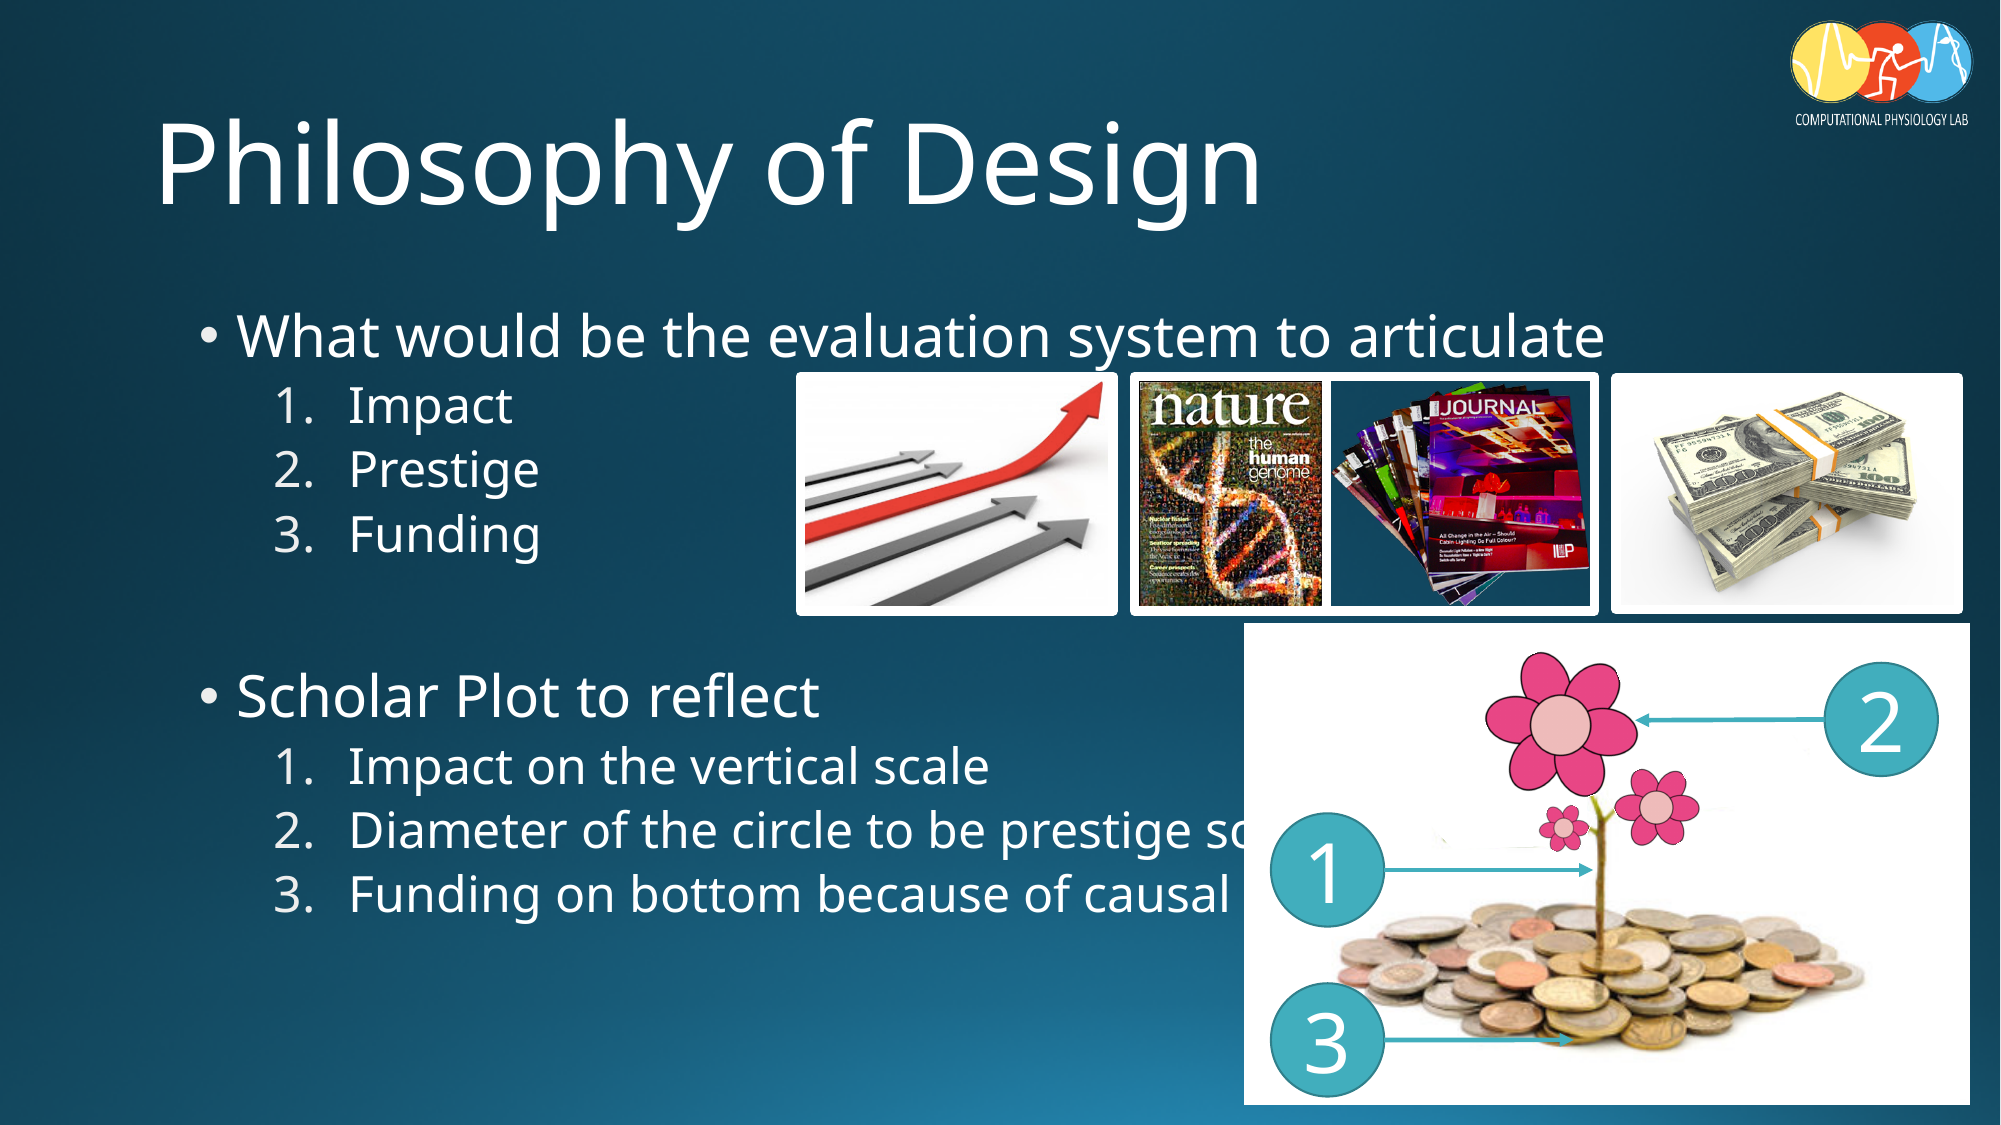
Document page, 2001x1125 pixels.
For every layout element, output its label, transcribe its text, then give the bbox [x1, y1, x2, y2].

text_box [1270, 983, 1574, 1097]
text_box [1244, 623, 1970, 1105]
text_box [1635, 662, 1938, 777]
list What would be the evaluation system to articulate Impact Prestige Funding Scholar Plot to reflect Impact on the vertical scale Diameter of the circle to be prestige scale Funding on bottom because of causal link [183, 299, 1863, 1014]
picture [0, 0, 2001, 1125]
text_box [1139, 381, 1590, 607]
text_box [1270, 813, 1594, 927]
title Philosophy of Design [137, 59, 1863, 278]
